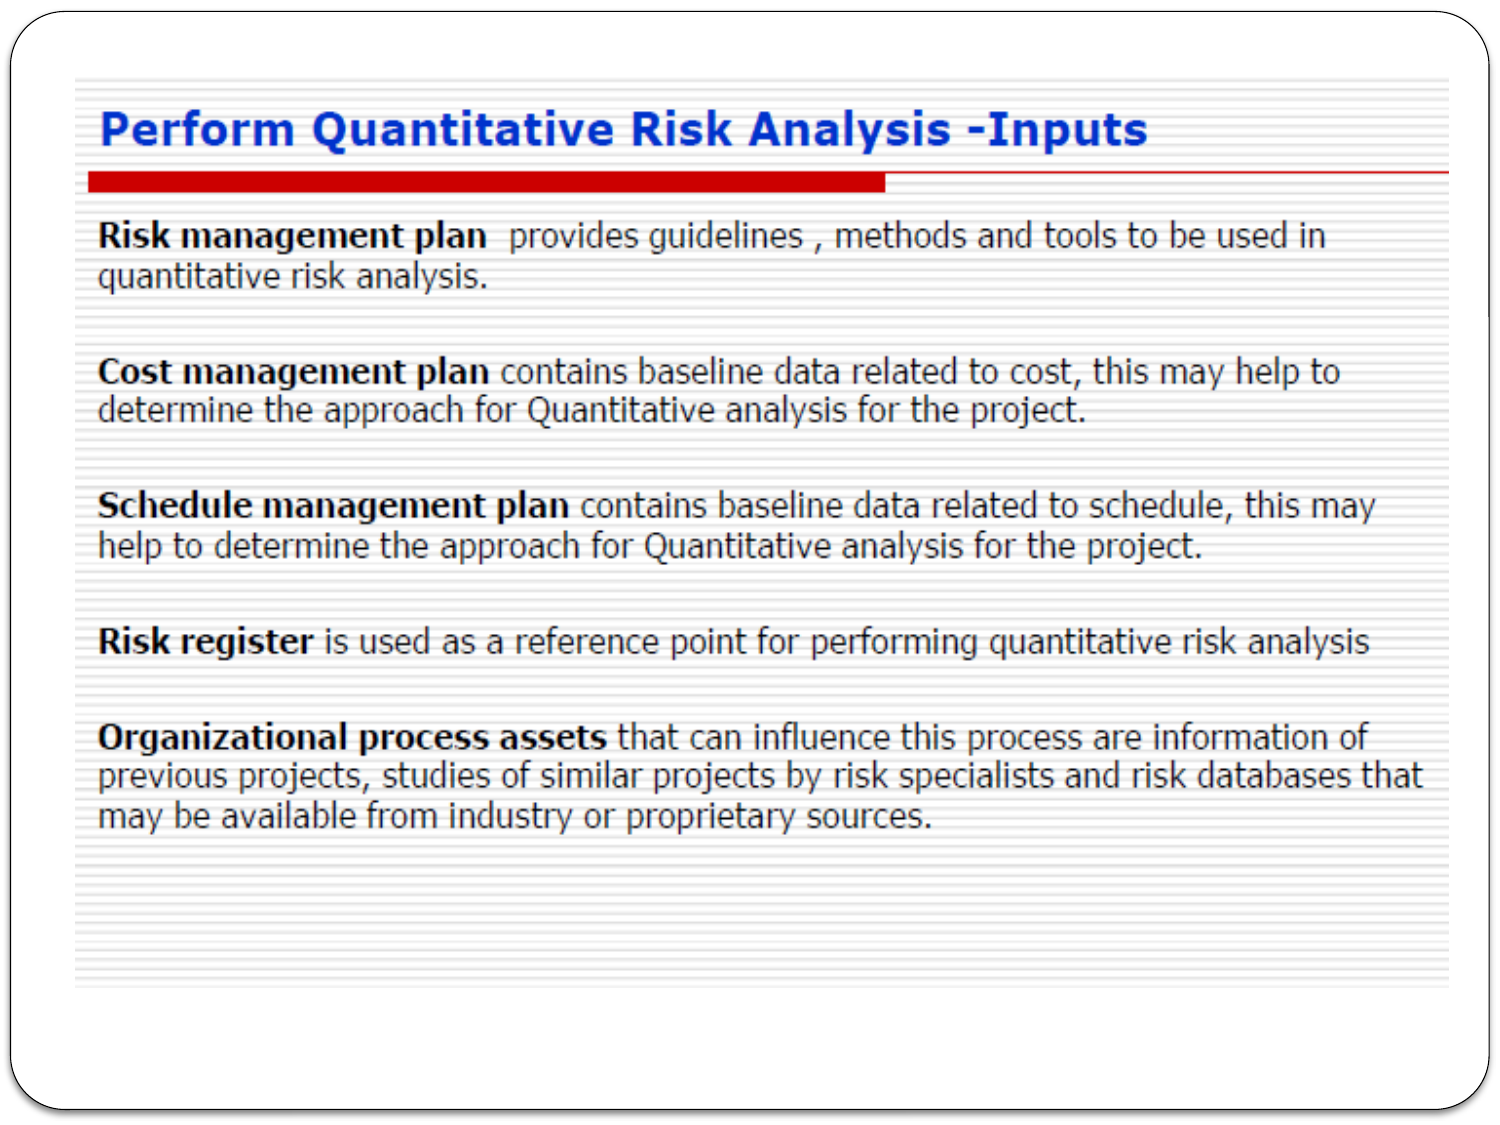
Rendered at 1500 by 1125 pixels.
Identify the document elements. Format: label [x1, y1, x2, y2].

picture [74, 74, 1449, 988]
